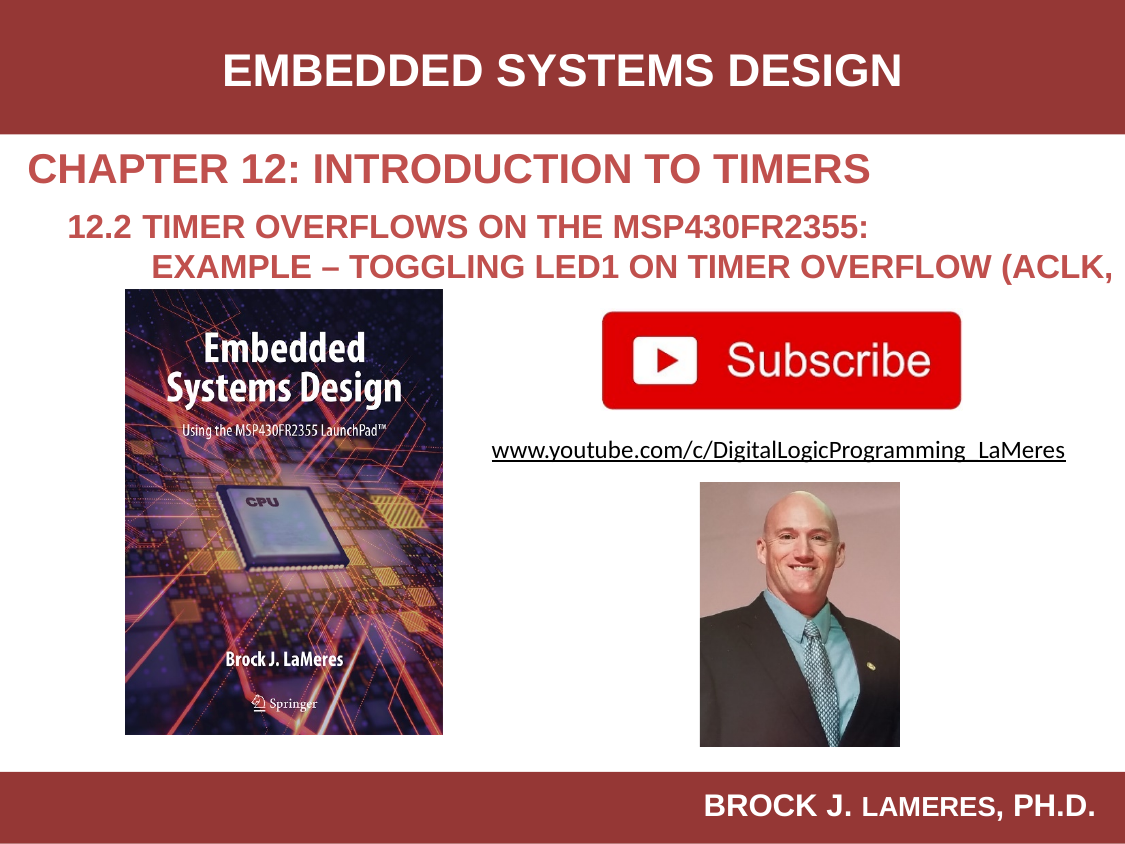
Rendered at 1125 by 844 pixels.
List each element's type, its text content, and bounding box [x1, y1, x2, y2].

text_box www.youtube.com/c/DigitalLogicProgramming_LaMeres [476, 426, 1102, 472]
picture [599, 308, 963, 411]
text_box [0, 770, 1125, 844]
picture [124, 289, 444, 735]
text_box 12.2 Timer Overflows on the MSP430FR2355: Example – Toggling LED1 on Timer Overflow (ACLK, 12-bit) [52, 197, 1125, 253]
title Embedded Systems Design [0, 1, 1125, 135]
subtitle Brock J. LaMeres, Ph.D. [687, 777, 1113, 832]
text_box Chapter 12: Introduction to Timers [12, 136, 1100, 200]
picture [699, 482, 901, 748]
